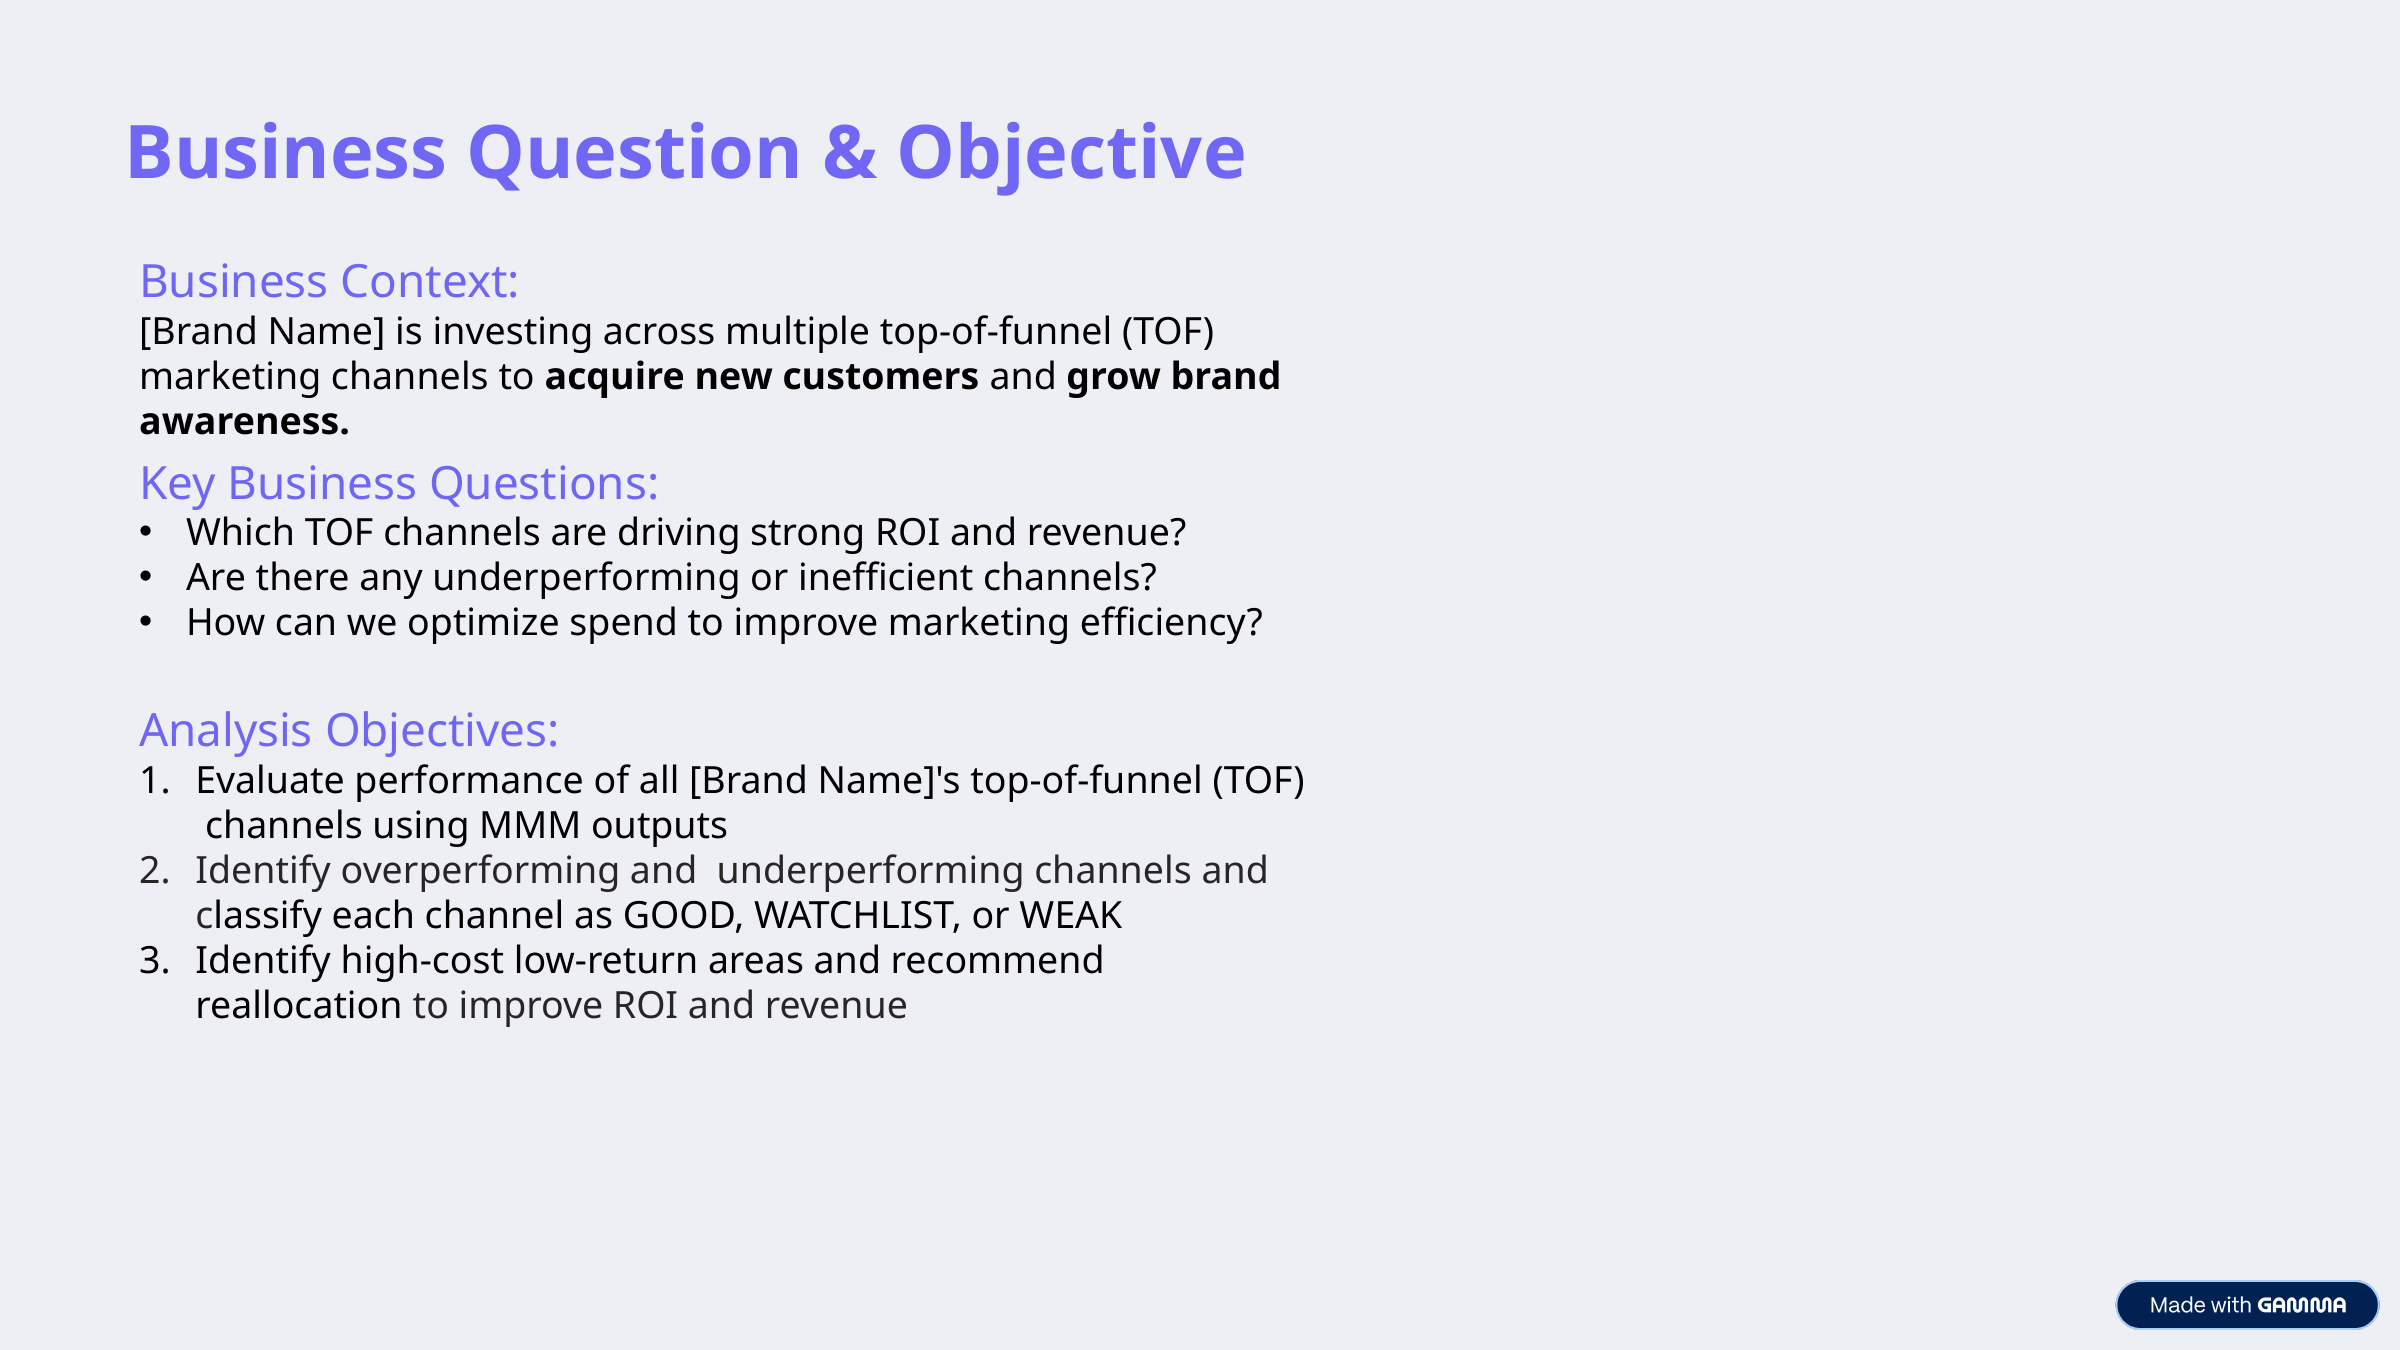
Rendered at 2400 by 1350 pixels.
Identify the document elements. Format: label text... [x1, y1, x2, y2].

text_box Key Business Questions: Which TOF channels are driving strong ROI and revenue? Are there any underperforming or inefficient channels? How can we optimize spend to improve marketing efficiency? [124, 445, 1325, 651]
picture [2106, 1271, 2389, 1339]
text_box Business Question & Objective [124, 100, 873, 194]
text_box Business Context: [Brand Name] is investing across multiple top-of-funnel (TOF) marketing channels to acquire new customers and grow brand awareness. [124, 244, 1325, 445]
text_box Analysis Objectives: Evaluate performance of all [Brand Name]'s top-of-funnel (TOF) channels using MMM outputs Identify overperforming and underperforming channels and classify each channel as GOOD, WATCHLIST, or WEAK Identify high-cost low-return areas and recommend reallocation to improve ROI and revenue [124, 693, 1325, 1033]
